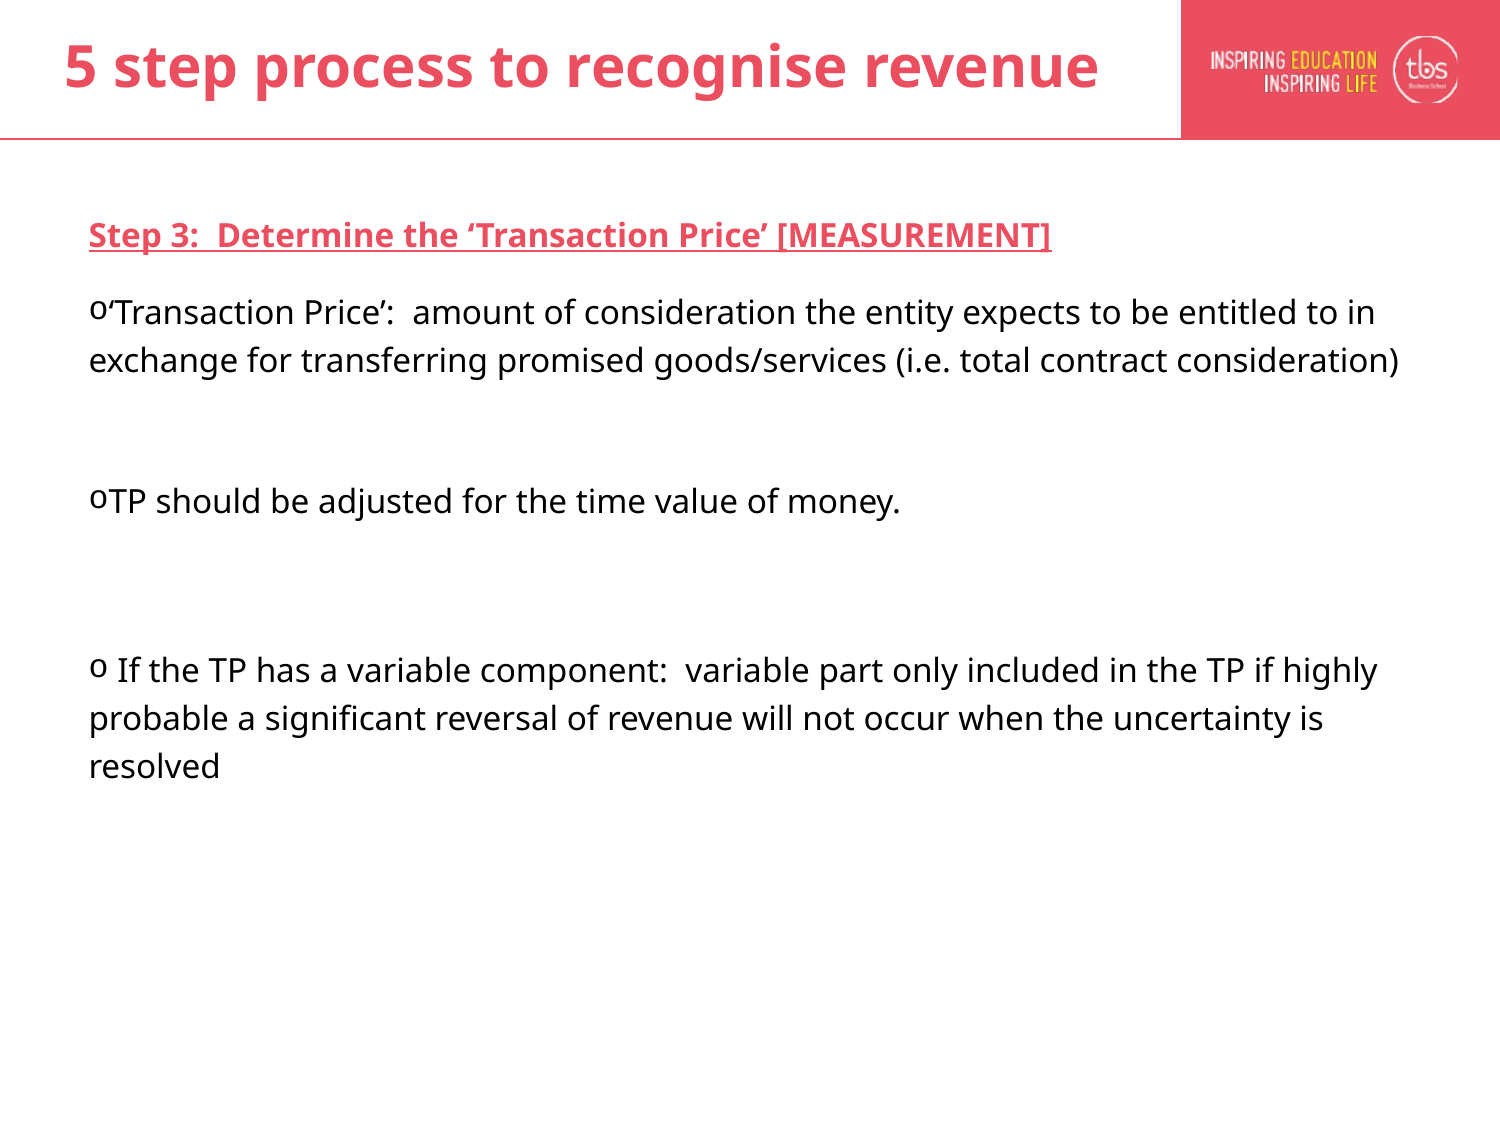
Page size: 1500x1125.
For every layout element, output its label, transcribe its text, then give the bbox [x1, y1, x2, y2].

list Step 3: Determine the ‘Transaction Price’ [MEASUREMENT] ‘Transaction Price’: amount of consideration the entity expects to be entitled to in exchange for transferring promised goods/services (i.e. total contract consideration) TP should be adjusted for the time value of money. If the TP has a variable component: variable part only included in the TP if highly probable a significant reversal of revenue will not occur when the uncertainty is resolved [0, 198, 1499, 1043]
title 5 step process to recognise revenue [0, 23, 1158, 113]
